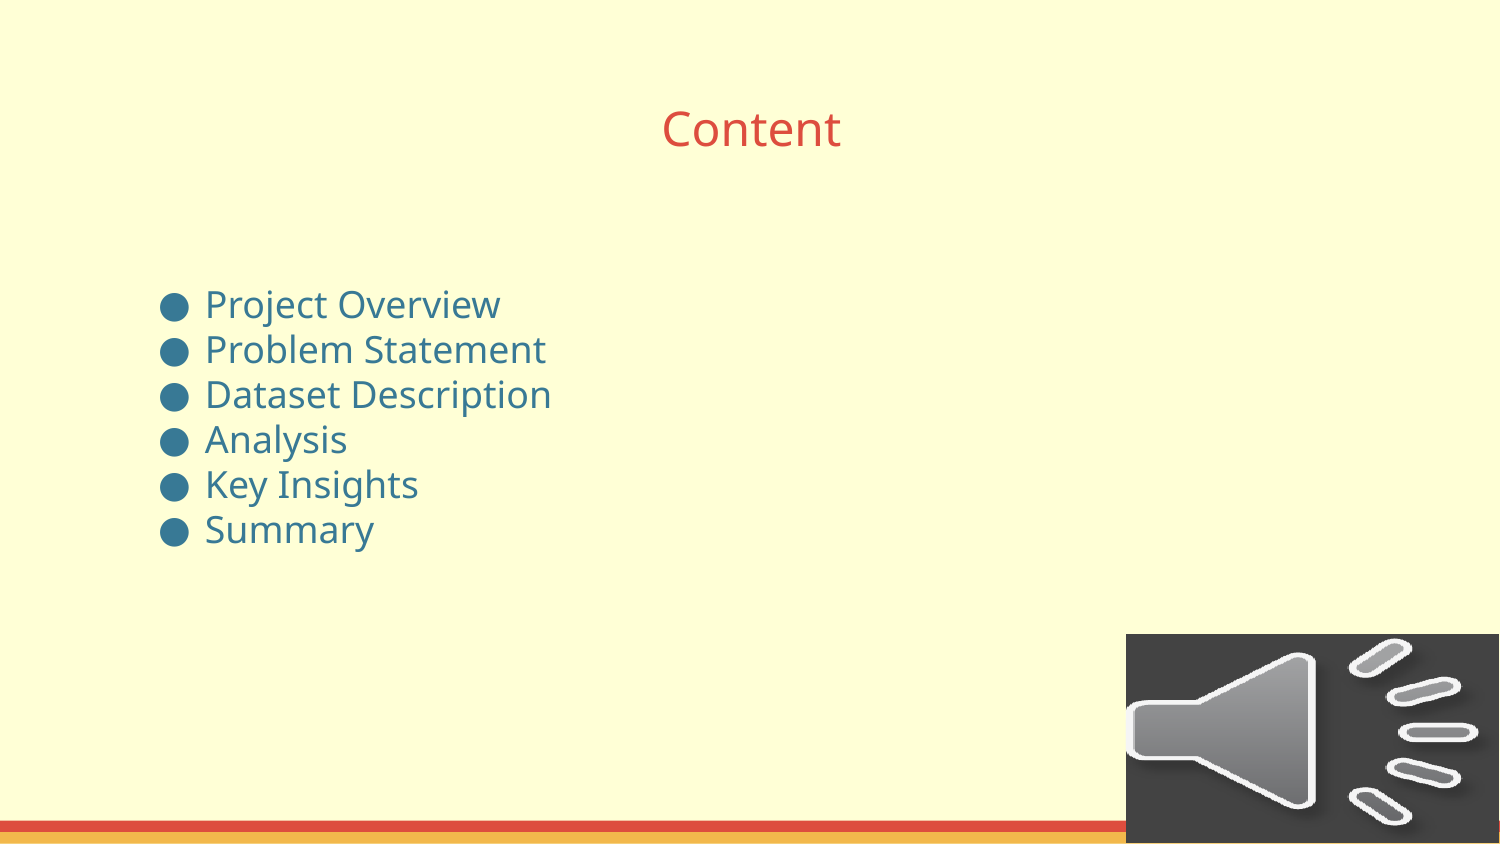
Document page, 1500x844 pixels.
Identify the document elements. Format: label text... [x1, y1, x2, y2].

picture [1124, 632, 1500, 844]
title Content [118, 83, 1386, 221]
list Project Overview Problem Statement Dataset Description Analysis Key Insights Summary [118, 265, 1386, 736]
